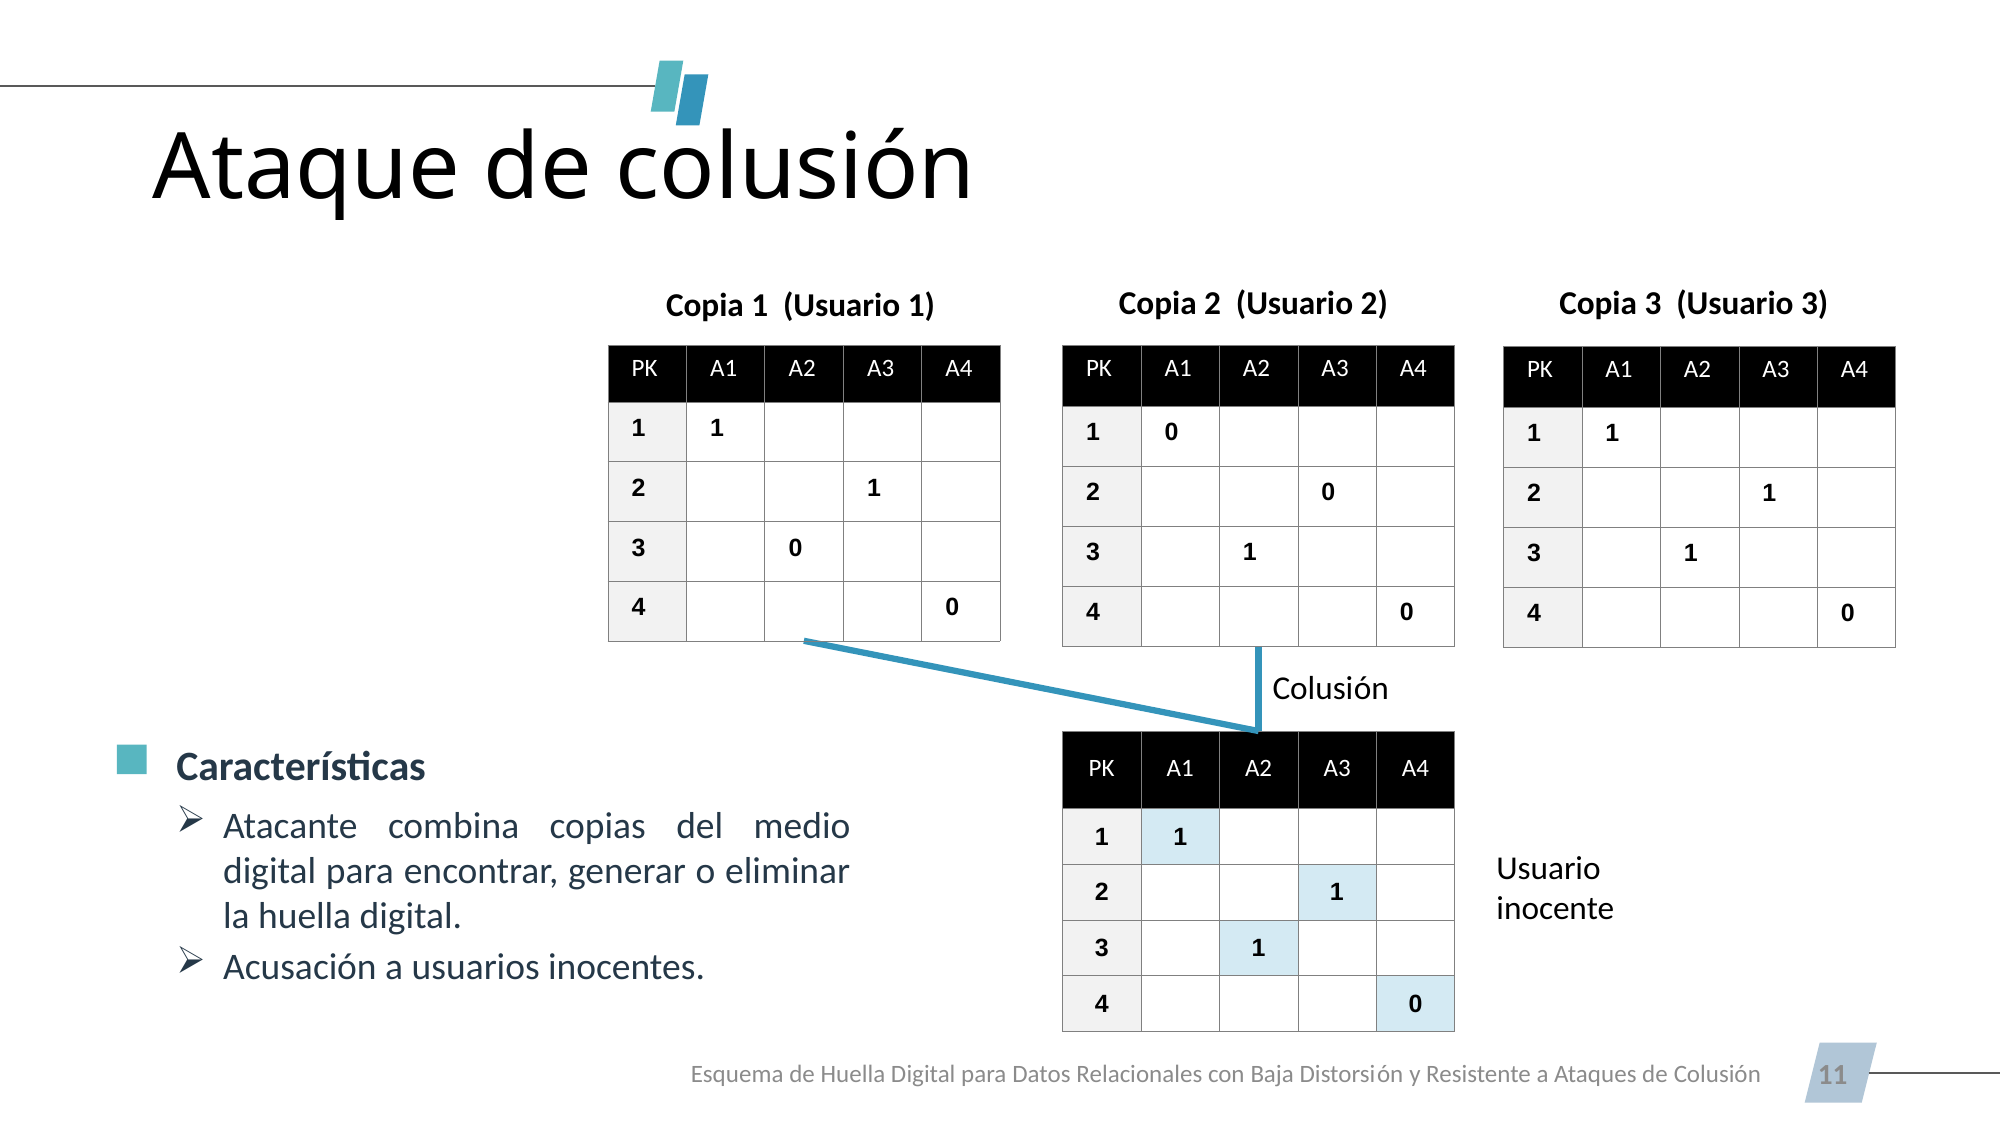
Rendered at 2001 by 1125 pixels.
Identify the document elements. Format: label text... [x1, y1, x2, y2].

table_header A4 [1377, 732, 1454, 808]
table_cell [1299, 921, 1376, 975]
table_cell 4 [1504, 588, 1582, 647]
text_box Usuario inocente [1481, 838, 1657, 934]
table_header A1 [687, 346, 764, 402]
table_cell [1220, 809, 1298, 864]
table_header A1 [1583, 347, 1660, 407]
text_box Colusión [1259, 658, 1434, 714]
table_cell [1142, 587, 1219, 641]
table_cell [1299, 527, 1376, 586]
table_cell [844, 403, 921, 461]
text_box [116, 739, 851, 1125]
table_cell 3 [1504, 528, 1582, 587]
table_cell [844, 522, 921, 581]
table_cell 0 [1142, 407, 1219, 466]
table_cell [765, 403, 843, 461]
table_cell [1377, 467, 1454, 526]
table_cell 1 [1504, 408, 1582, 467]
table_cell 2 [609, 462, 686, 521]
table_cell [1220, 865, 1298, 920]
table_cell [1220, 976, 1298, 1031]
text_box Esquema de Huella Digital para Datos Relacionales con Baja Distorsión y Resistente a Ataques de Colusión [851, 1042, 1802, 1103]
table_cell [1583, 588, 1660, 647]
table_cell 4 [1063, 976, 1141, 1031]
table_cell [1818, 528, 1895, 587]
table_cell 1 [844, 462, 921, 521]
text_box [803, 641, 1259, 732]
table_cell 1 [1063, 809, 1141, 864]
table_cell 1 [609, 403, 686, 461]
table_cell 1 [1220, 921, 1298, 975]
table_cell [1583, 468, 1660, 527]
table_cell 0 [765, 522, 843, 581]
table_header A1 [1142, 732, 1219, 808]
table_cell 1 [1220, 527, 1298, 586]
table_cell [1299, 809, 1376, 864]
table_cell 1 [1063, 407, 1141, 466]
table_cell [1142, 865, 1219, 920]
table_cell [1377, 407, 1454, 466]
text_box Copia 2 (Usuario 2) [1104, 273, 1425, 329]
text_box [649, 59, 685, 113]
table_header A4 [922, 346, 1000, 402]
table_header PK [1063, 346, 1141, 406]
table_cell 0 [1818, 588, 1895, 647]
text_box [674, 73, 710, 127]
table_cell 3 [1063, 921, 1141, 975]
table_cell [1818, 468, 1895, 527]
table_header A3 [844, 346, 921, 402]
table_header A3 [1299, 732, 1376, 808]
table_cell 1 [687, 403, 764, 461]
table_cell [1661, 468, 1739, 527]
table_cell [1583, 528, 1660, 587]
table_header A4 [1377, 346, 1454, 406]
table_cell 1 [1661, 528, 1739, 587]
table_cell [687, 522, 764, 581]
table_cell [1142, 976, 1219, 1031]
table_cell [844, 582, 921, 641]
table_header A2 [1661, 347, 1739, 407]
table_header PK [1063, 732, 1141, 808]
table_cell [1377, 865, 1454, 920]
table_cell [1299, 587, 1376, 646]
table_header A2 [1220, 346, 1298, 406]
table_header A2 [1220, 732, 1298, 808]
table_cell 1 [1142, 809, 1219, 864]
table_cell [1142, 921, 1219, 975]
text_box Copia 3 (Usuario 3) [1544, 273, 1856, 329]
table_cell [687, 462, 764, 521]
table_cell 3 [1063, 527, 1141, 586]
table_cell [1740, 528, 1817, 587]
table_cell 4 [609, 582, 686, 641]
table_cell [1299, 976, 1376, 1031]
table_header PK [609, 346, 686, 402]
table_cell [687, 582, 764, 641]
table_header A2 [765, 346, 843, 402]
table_cell [1740, 408, 1817, 467]
table_cell 0 [1299, 467, 1376, 526]
slide_number 11 [1802, 1042, 1863, 1103]
table_cell [922, 522, 1000, 581]
table_cell [1818, 408, 1895, 467]
table_cell 2 [1063, 467, 1141, 526]
table_cell [922, 403, 1000, 461]
table_cell [1220, 467, 1298, 526]
table_cell 1 [1583, 408, 1660, 467]
table_cell 4 [1063, 587, 1141, 641]
table_cell [1661, 588, 1739, 647]
table_cell 2 [1063, 865, 1141, 920]
table_cell 0 [922, 582, 1000, 641]
table_cell [1377, 809, 1454, 864]
table_cell [1142, 467, 1219, 526]
table_cell [1299, 407, 1376, 466]
table_cell [1661, 408, 1739, 467]
table_header PK [1504, 347, 1582, 407]
table_cell [1377, 527, 1454, 586]
table_header A1 [1142, 346, 1219, 406]
table_cell [1377, 921, 1454, 975]
table_cell [1220, 407, 1298, 466]
table_header A4 [1818, 347, 1895, 407]
table_cell [1740, 588, 1817, 647]
table_cell 2 [1504, 468, 1582, 527]
table_cell [922, 462, 1000, 521]
table_header A3 [1299, 346, 1376, 406]
table_cell 1 [1299, 865, 1376, 920]
table_cell 0 [1377, 976, 1454, 1031]
table_cell [1220, 587, 1298, 646]
table_cell 0 [1377, 587, 1454, 646]
table_cell [765, 462, 843, 521]
table_cell 3 [609, 522, 686, 581]
table_header A3 [1740, 347, 1817, 407]
text_box Copia 1 (Usuario 1) [643, 275, 978, 331]
table_cell [1142, 527, 1219, 586]
table_cell 1 [1740, 468, 1817, 527]
title Ataque de colusión [137, 59, 1863, 278]
table_cell [765, 582, 843, 641]
